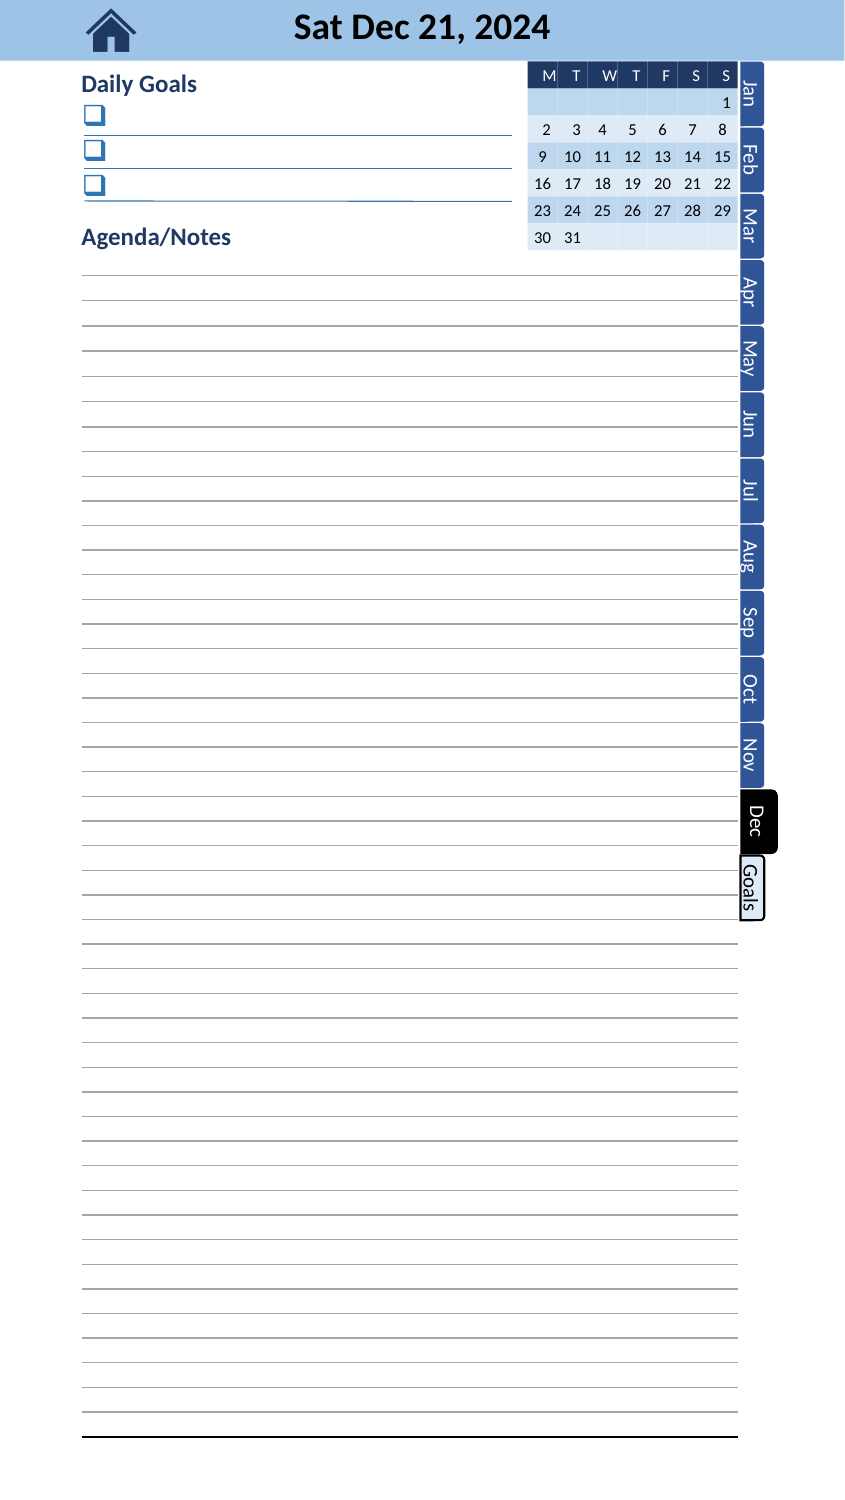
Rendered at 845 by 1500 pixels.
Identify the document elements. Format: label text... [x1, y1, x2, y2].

list Sat Dec 21, 2024 [190, 0, 655, 61]
picture [82, 1, 140, 59]
